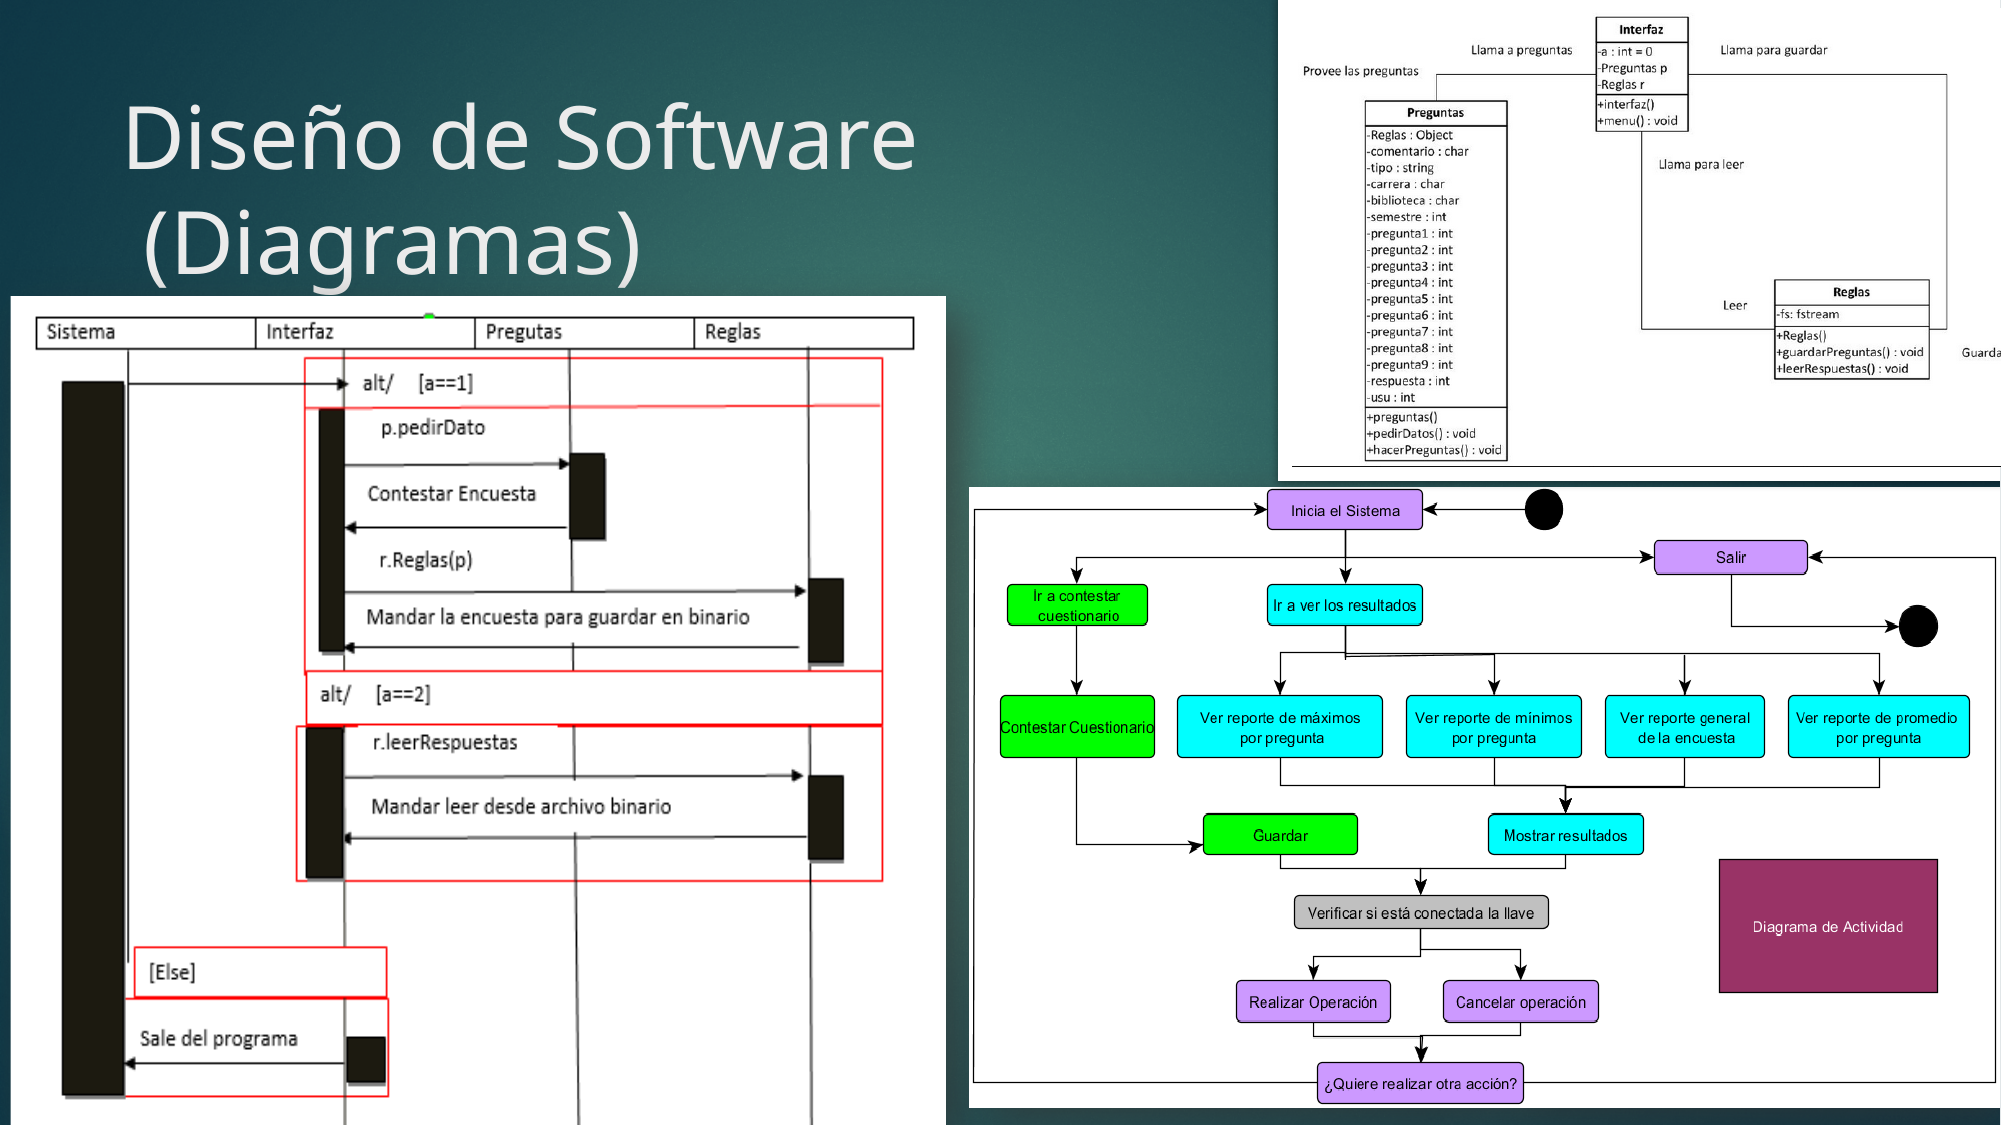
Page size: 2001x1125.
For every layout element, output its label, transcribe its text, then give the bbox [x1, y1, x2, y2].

picture [1291, 7, 2001, 467]
picture [0, 296, 947, 1125]
title Diseño de Software (Diagramas) [106, 74, 1272, 304]
picture [969, 487, 2000, 1109]
